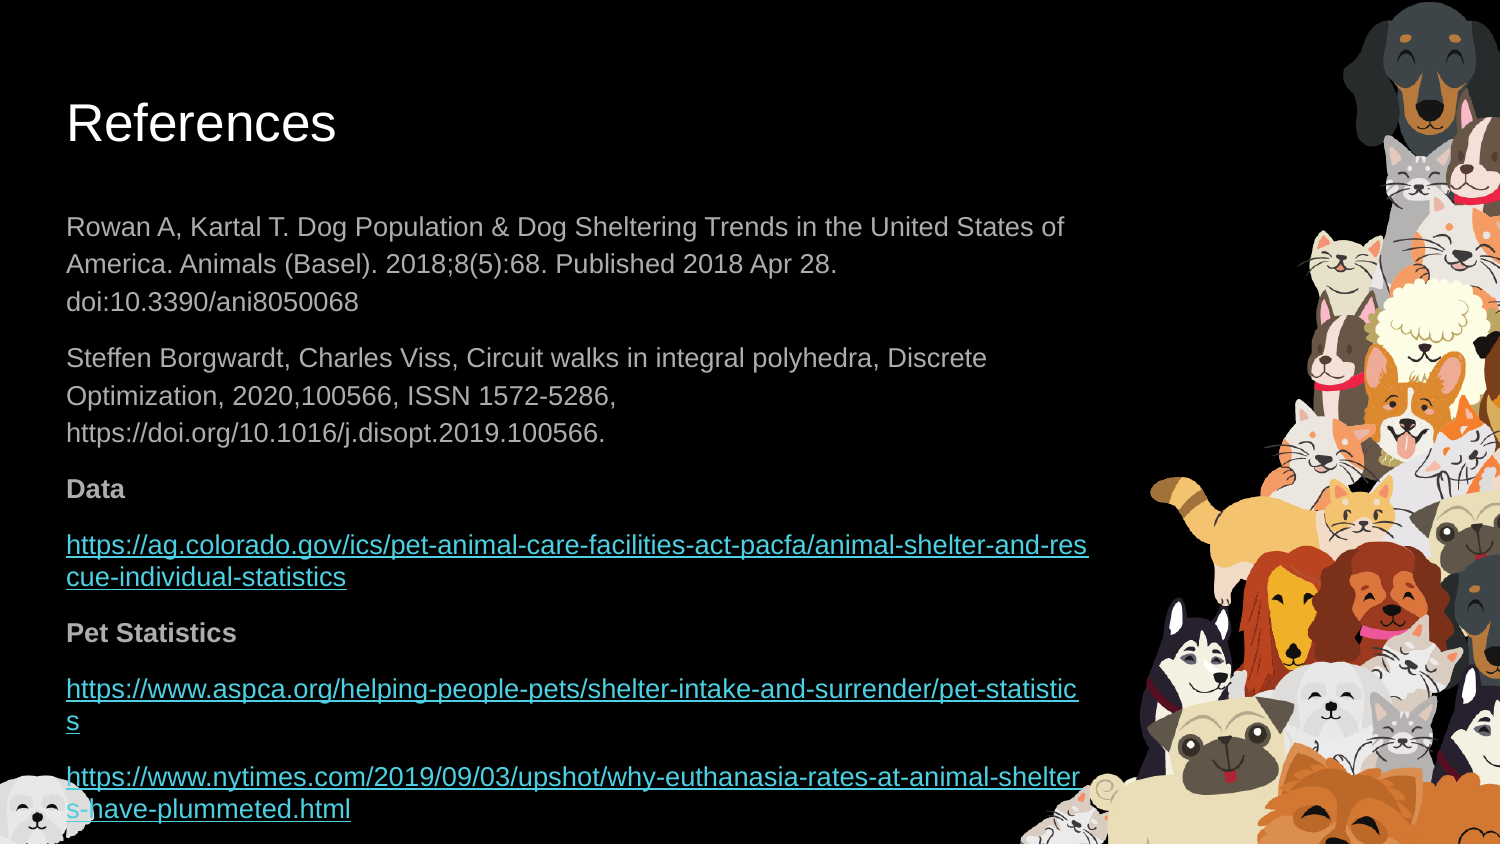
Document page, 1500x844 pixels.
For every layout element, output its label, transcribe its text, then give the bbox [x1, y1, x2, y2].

picture [0, 0, 1500, 844]
list Rowan A, Kartal T. Dog Population & Dog Sheltering Trends in the United States of America. Animals (Basel). 2018;8(5):68. Published 2018 Apr 28. doi:10.3390/ani8050068 Steffen Borgwardt, Charles Viss, Circuit walks in integral polyhedra, Discrete Optimization, 2020,100566, ISSN 1572-5286, https://doi.org/10.1016/j.disopt.2019.100566. Data https://ag.colorado.gov/ics/pet-animal-care-facilities-act-pacfa/animal-shelter-and-rescue-individual-statistics Pet Statistics https://www.aspca.org/helping-people-pets/shelter-intake-and-surrender/pet-statistics https://www.nytimes.com/2019/09/03/upshot/why-euthanasia-rates-at-animal-shelters-have-plummeted.html [51, 189, 1105, 750]
title References [51, 72, 1449, 167]
